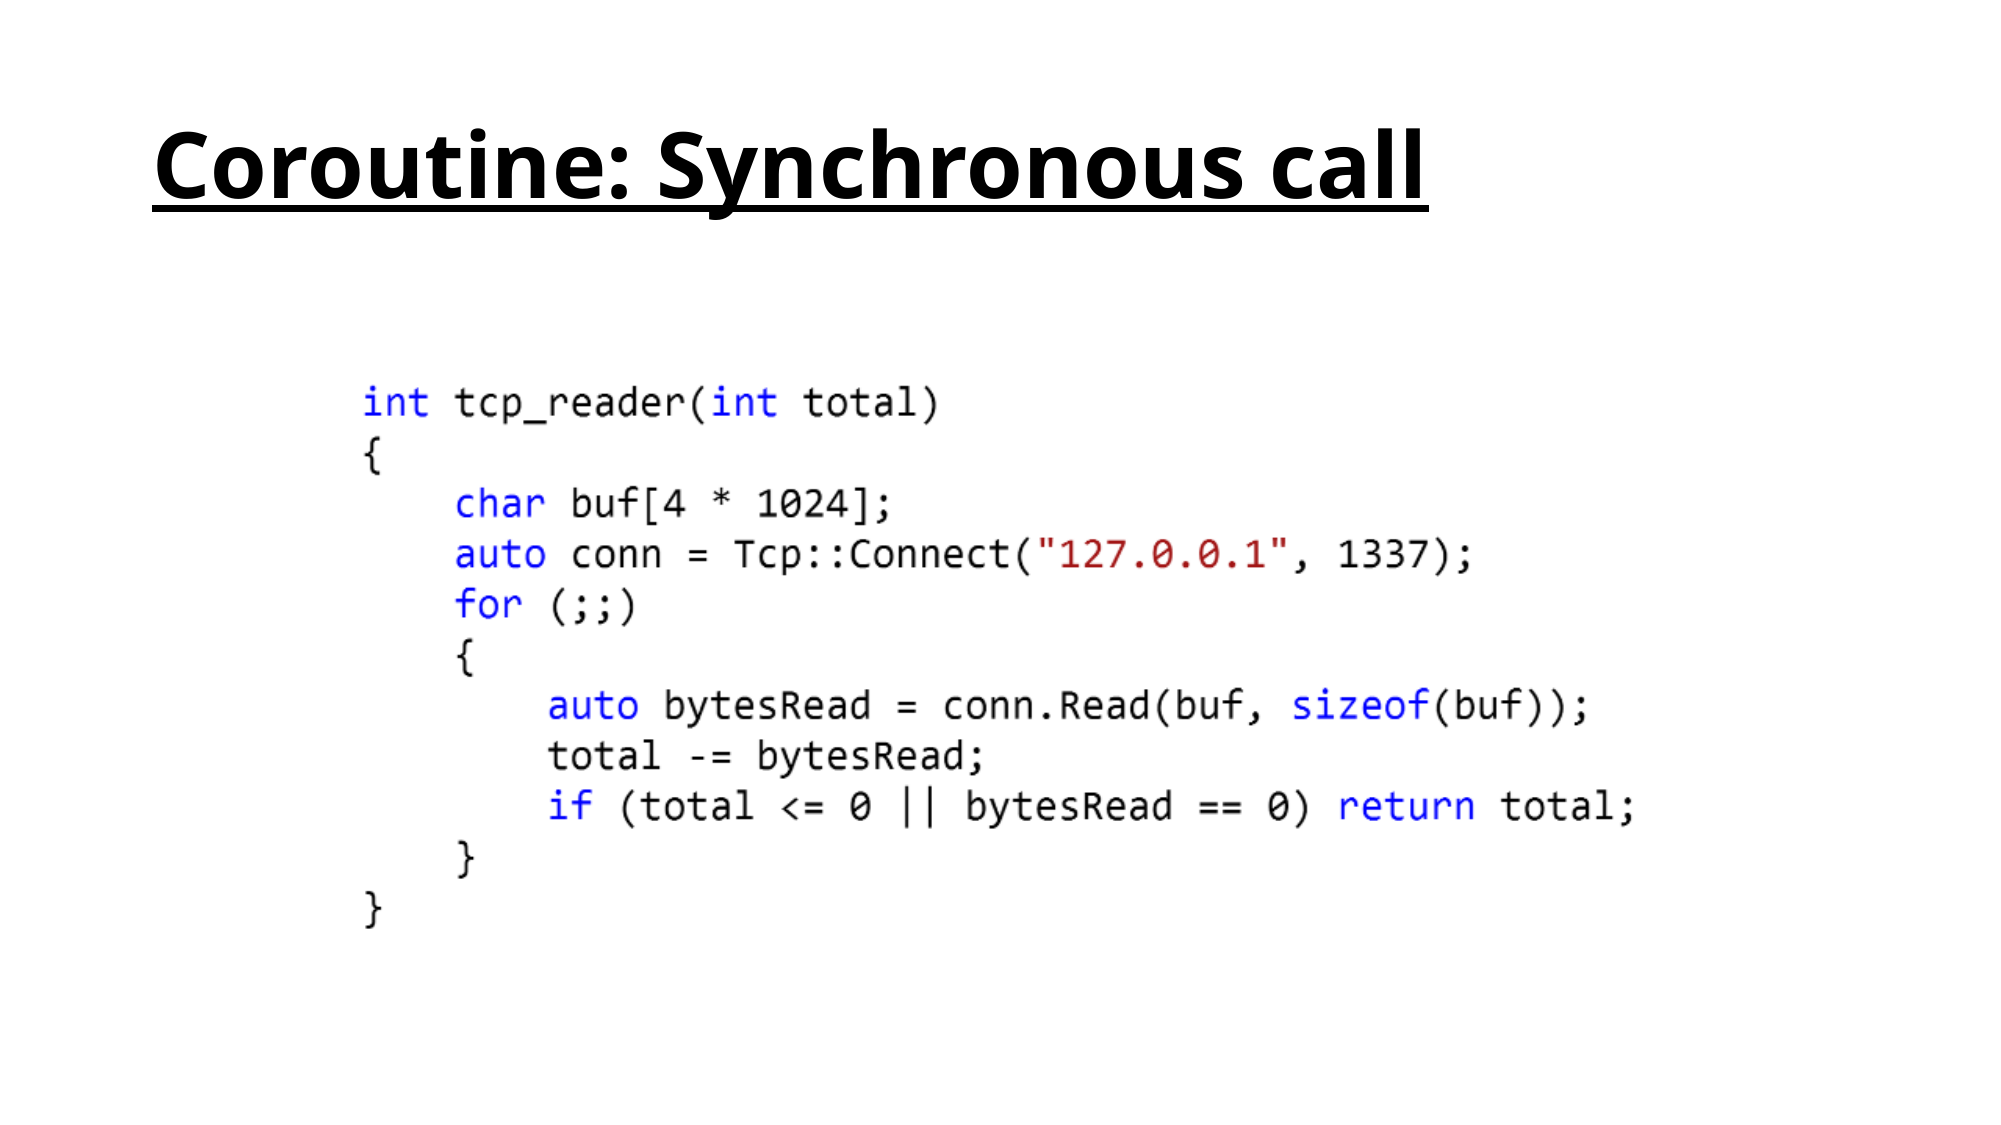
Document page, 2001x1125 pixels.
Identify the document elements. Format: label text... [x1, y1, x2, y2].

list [350, 369, 1650, 944]
title Coroutine: Synchronous call [137, 59, 1863, 278]
